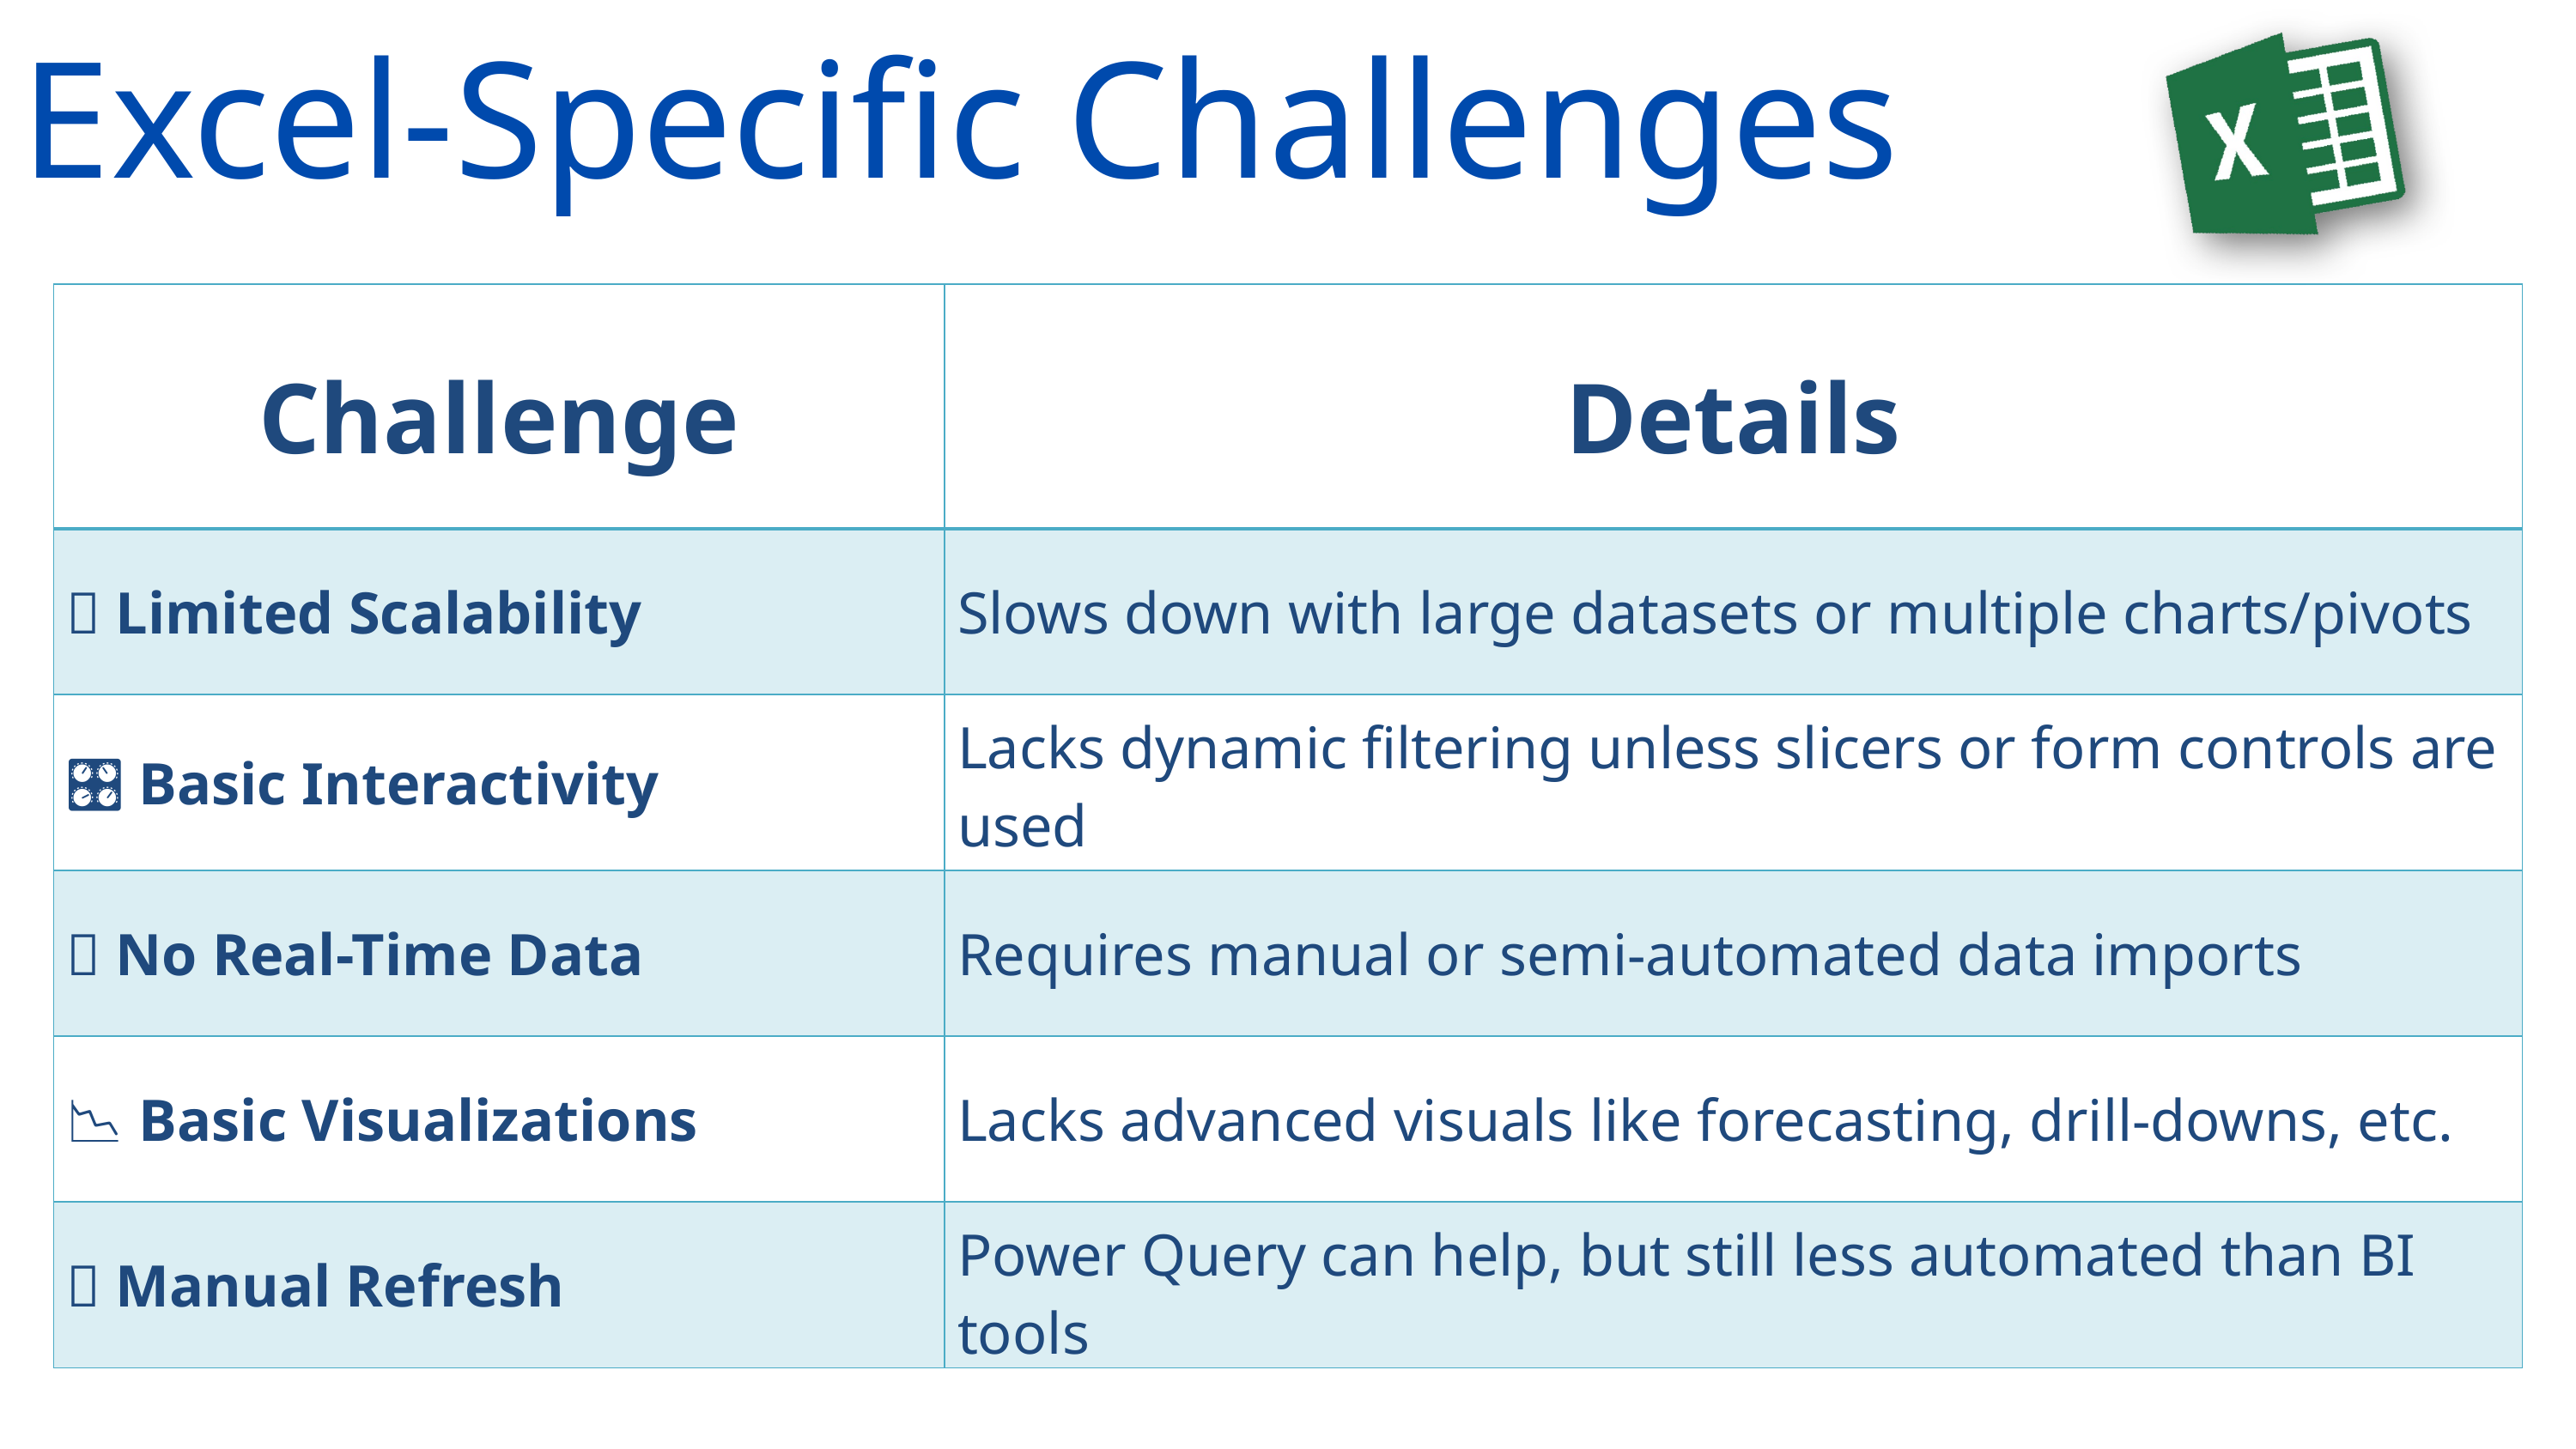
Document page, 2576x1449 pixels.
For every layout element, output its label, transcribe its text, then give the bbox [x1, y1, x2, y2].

table_cell Lacks advanced visuals like forecasting, drill-downs, etc. [945, 1037, 2522, 1201]
table_cell 📉 Basic Visualizations [54, 1037, 944, 1201]
table_cell 🎛️ Basic Interactivity [54, 695, 944, 870]
picture [2146, 0, 2424, 275]
table_cell 🚫 Limited Scalability [54, 530, 944, 694]
table_cell Requires manual or semi-automated data imports [945, 871, 2522, 1035]
text_box Excel-Specific Challenges [21, 49, 1953, 210]
table_cell 🧩 No Real-Time Data [54, 871, 944, 1035]
table_cell Lacks dynamic filtering unless slicers or form controls are used [945, 695, 2522, 870]
table_cell 🔄 Manual Refresh [54, 1203, 944, 1367]
table_cell Power Query can help, but still less automated than BI tools [945, 1203, 2522, 1367]
table_cell Slows down with large datasets or multiple charts/pivots [945, 530, 2522, 694]
table_header Challenge [54, 285, 944, 527]
table_header Details [945, 285, 2522, 527]
